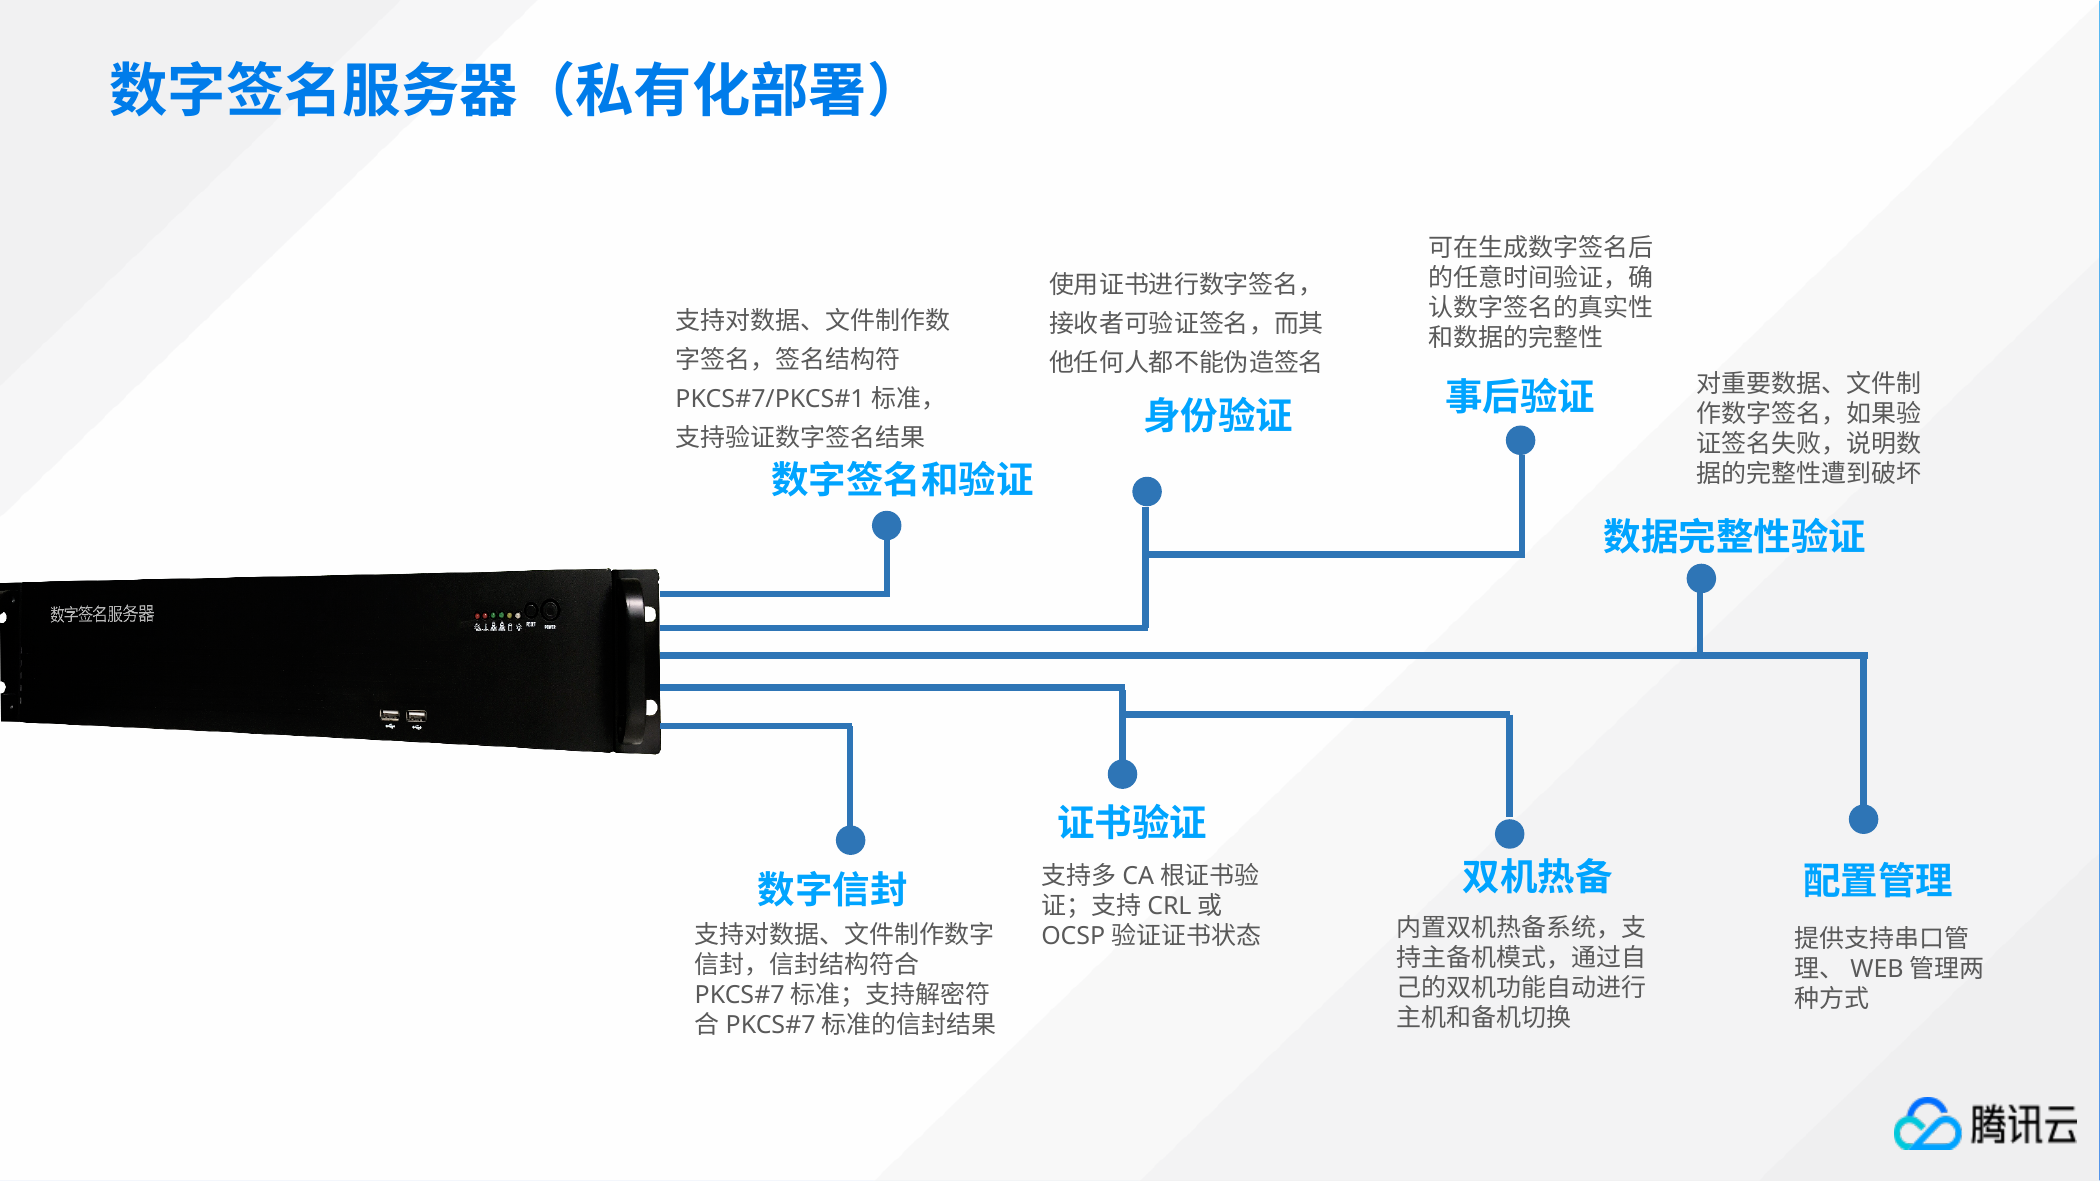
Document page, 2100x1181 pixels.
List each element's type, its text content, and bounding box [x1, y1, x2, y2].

text_box 支持对数据、文件制作数字信封，信封结构符合PKCS#7标准；支持解密符合PKCS#7标准的信封结果 [679, 910, 1013, 1046]
text_box 使用证书进行数字签名，接收者可验证签名，而其他任何人都不能伪造签名 [1034, 252, 1354, 384]
text_box 数字签名和验证 [756, 448, 1078, 509]
text_box 对重要数据、文件制作数字签名，如果验证签名失败，说明数据的完整性遭到破坏 [1681, 360, 1938, 495]
text_box 事后验证 [1430, 365, 1611, 426]
text_box [1686, 566, 1717, 594]
text_box [1132, 476, 1162, 507]
text_box 双机热备 [1448, 845, 1628, 904]
text_box 支持对数据、文件制作数字签名，签名结构符PKCS#7/PKCS#1标准，支持验证数字签名结果 [660, 288, 984, 459]
text_box 提供支持串口管理、WEB管理两种方式 [1779, 914, 2007, 1020]
text_box 配置管理 [1788, 849, 1969, 910]
text_box [1494, 819, 1525, 845]
text_box [1848, 804, 1879, 834]
text_box 数字签名服务器（私有化部署） [93, 43, 1905, 142]
text_box 证书验证 [1042, 791, 1223, 851]
text_box [835, 825, 866, 855]
text_box 可在生成数字签名后的任意时间验证，确认数字签名的真实性和数据的完整性 [1413, 224, 1687, 359]
text_box 数据完整性验证 [1588, 505, 1882, 566]
picture [0, 0, 2100, 1181]
text_box [871, 510, 902, 541]
text_box 内置双机热备系统，支持主备机模式，通过自己的双机功能自动进行主机和备机切换 [1381, 904, 1663, 1040]
text_box 支持多CA根证书验证；支持CRL或OCSP验证证书状态 [1026, 851, 1278, 957]
text_box [1107, 759, 1138, 789]
text_box [1505, 426, 1536, 456]
text_box 身份验证 [1128, 384, 1309, 445]
text_box 数字信封 [742, 859, 923, 910]
